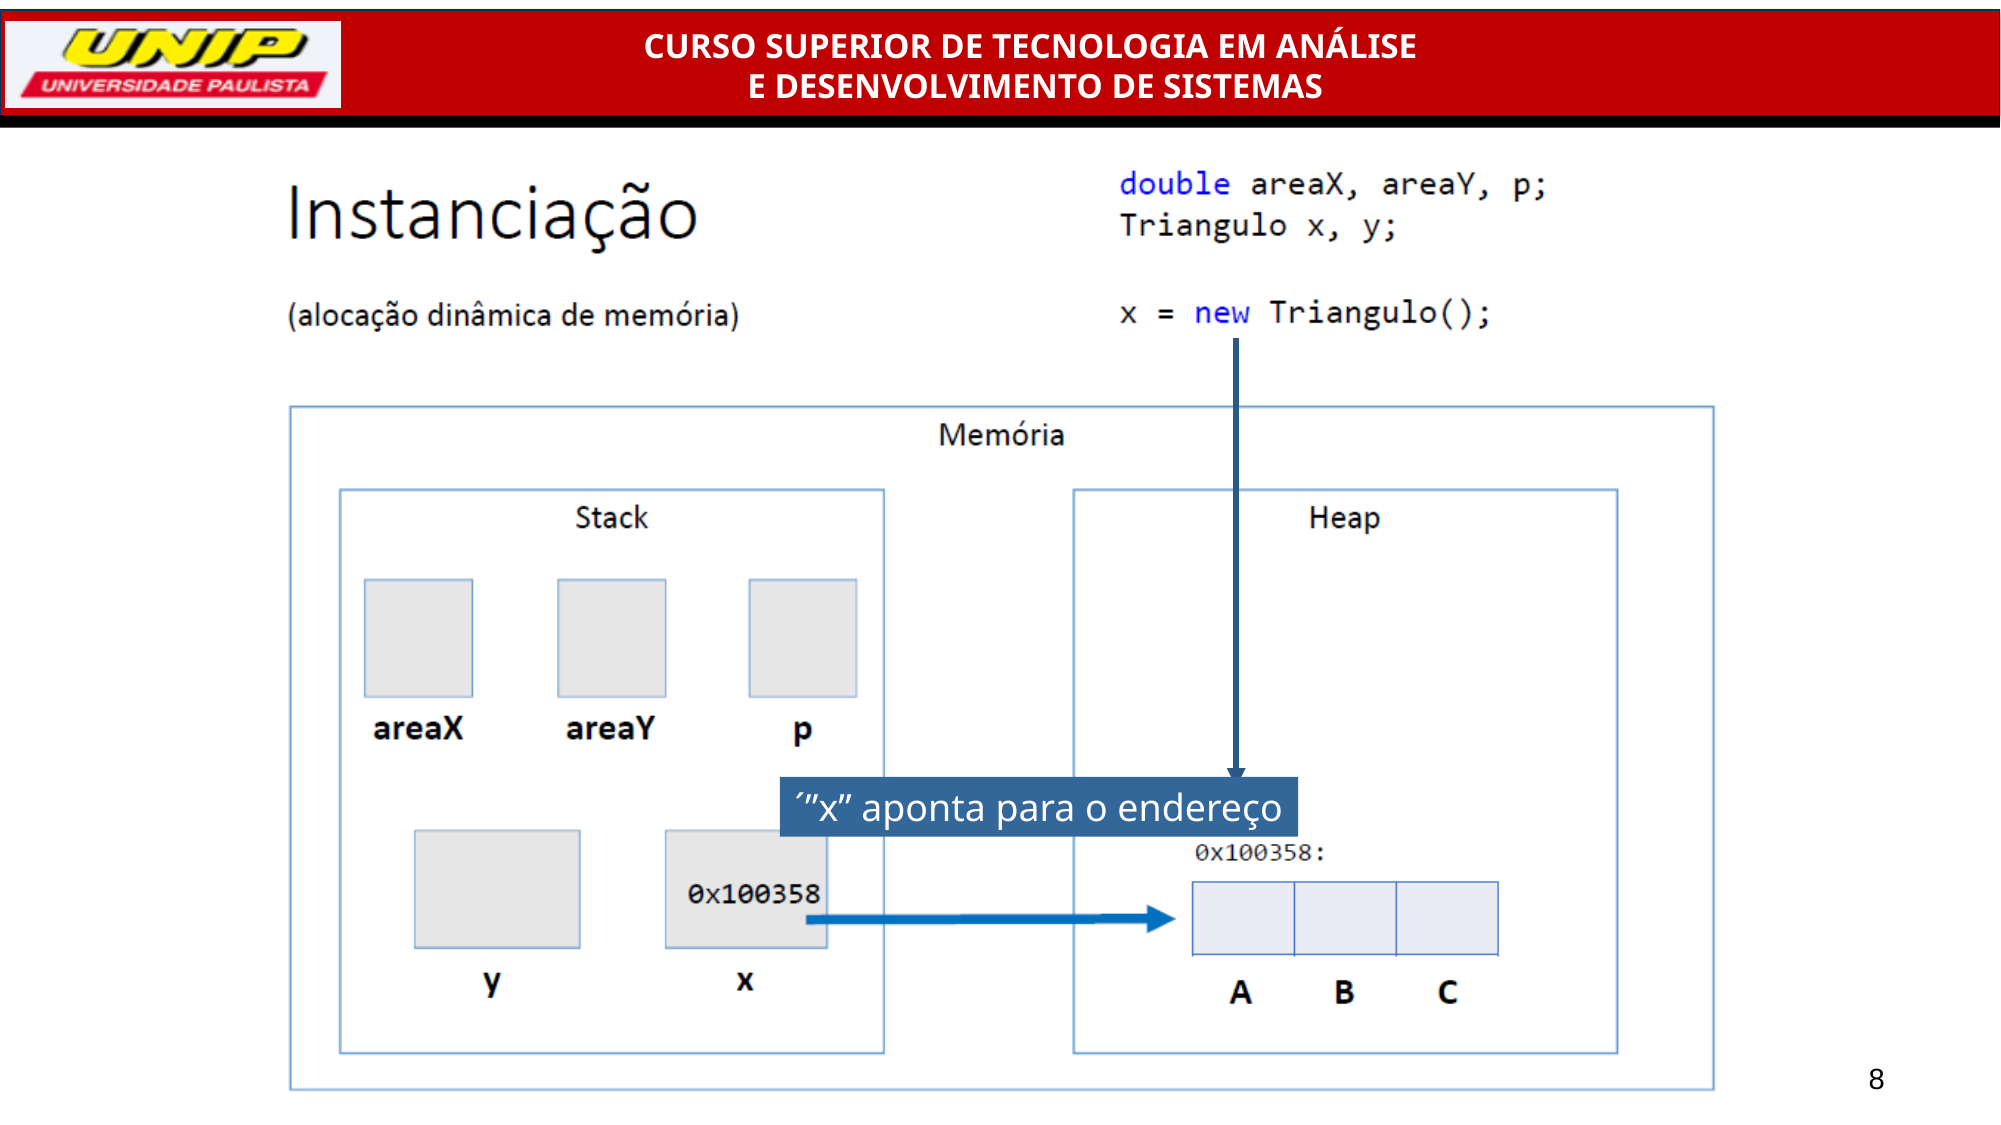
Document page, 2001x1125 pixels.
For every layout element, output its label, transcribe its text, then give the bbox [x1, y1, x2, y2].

slide_number 8 [1754, 1024, 1900, 1103]
picture [5, 21, 341, 108]
picture [249, 137, 1751, 1103]
